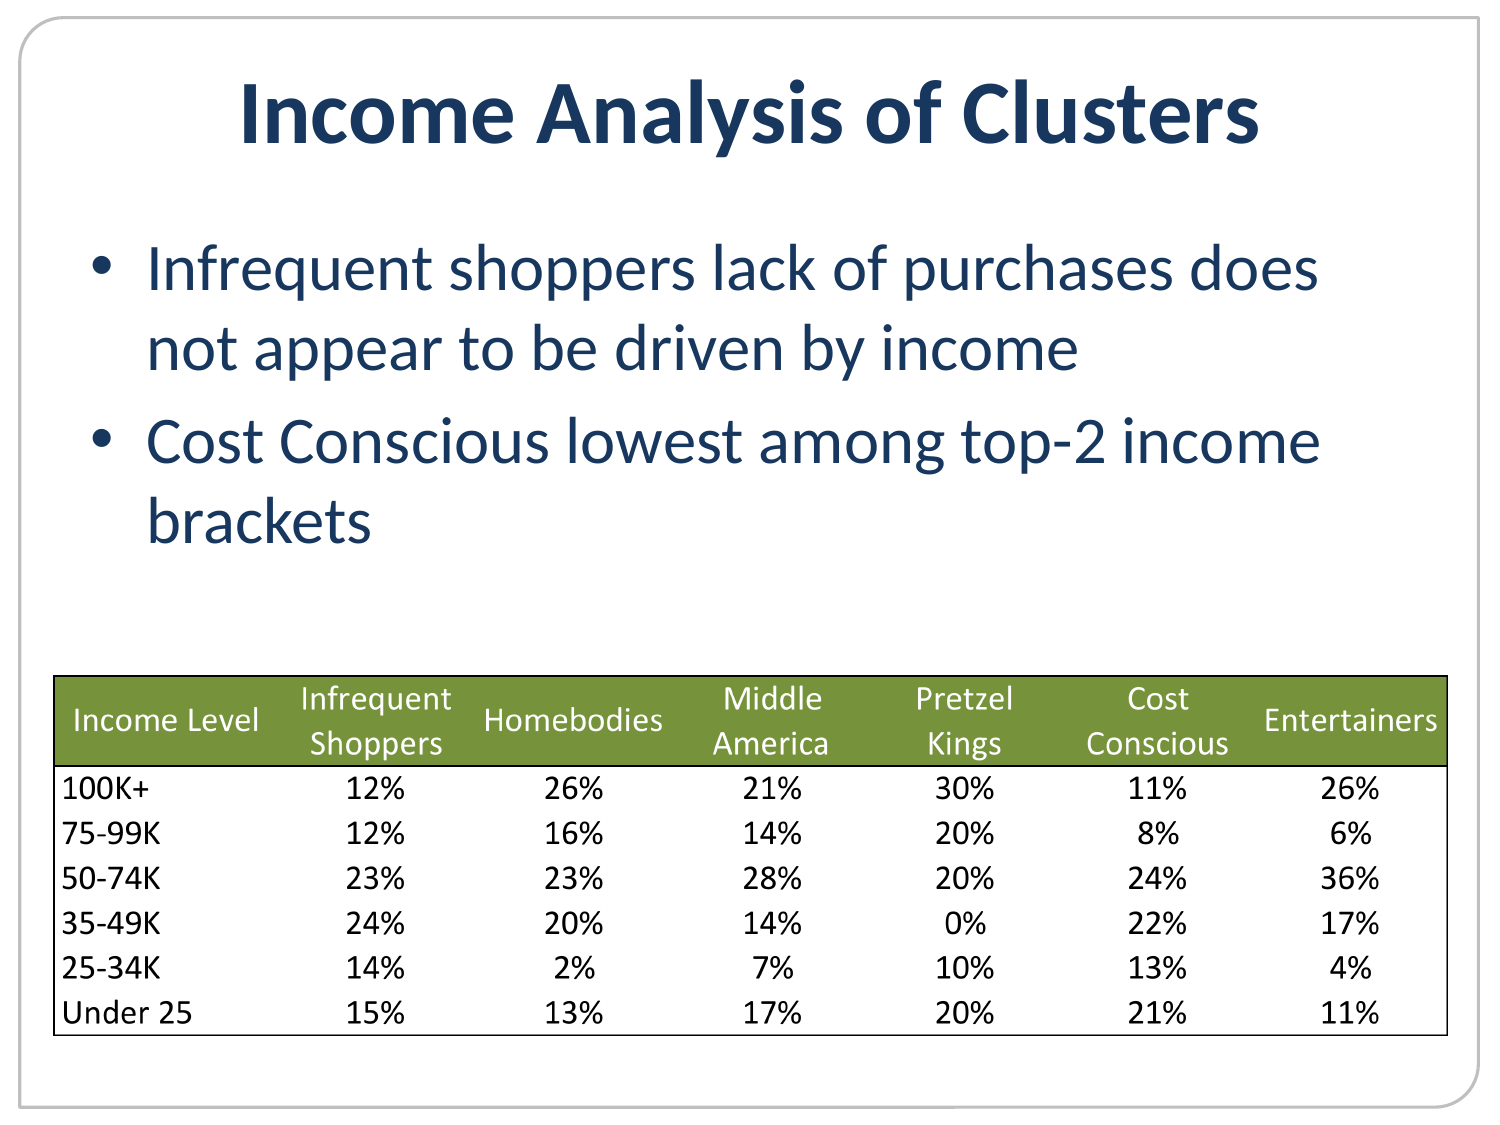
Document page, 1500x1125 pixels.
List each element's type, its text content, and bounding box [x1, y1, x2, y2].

title Income Analysis of Clusters [75, 45, 1425, 170]
list Infrequent shoppers lack of purchases does not appear to be driven by income Cost Conscious lowest among top-2 income brackets [75, 216, 1425, 650]
picture [52, 675, 1448, 1036]
